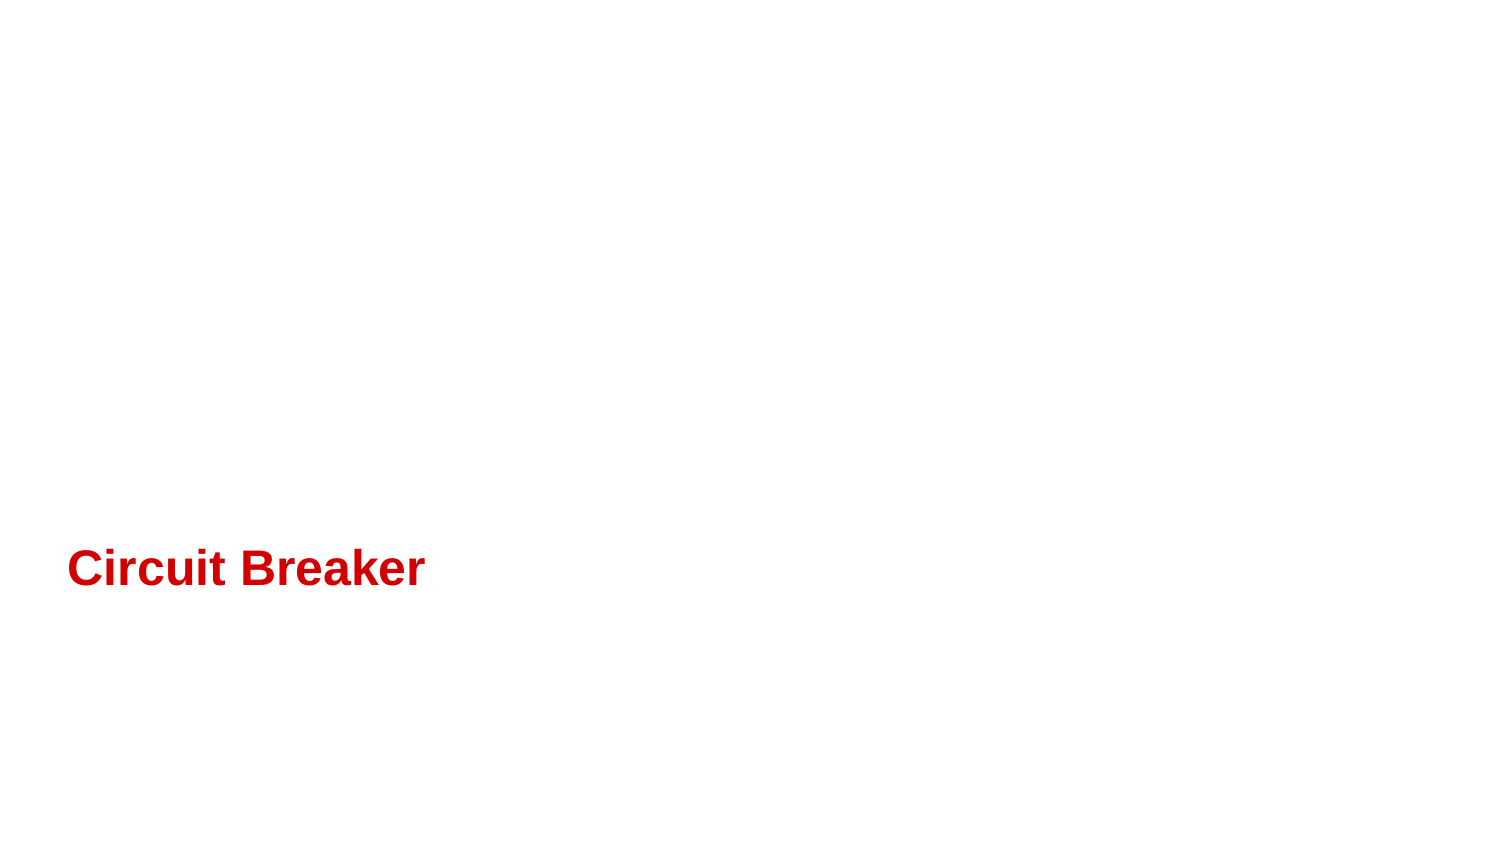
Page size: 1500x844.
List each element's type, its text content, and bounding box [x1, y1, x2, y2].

title Circuit Breaker [53, 528, 1447, 696]
